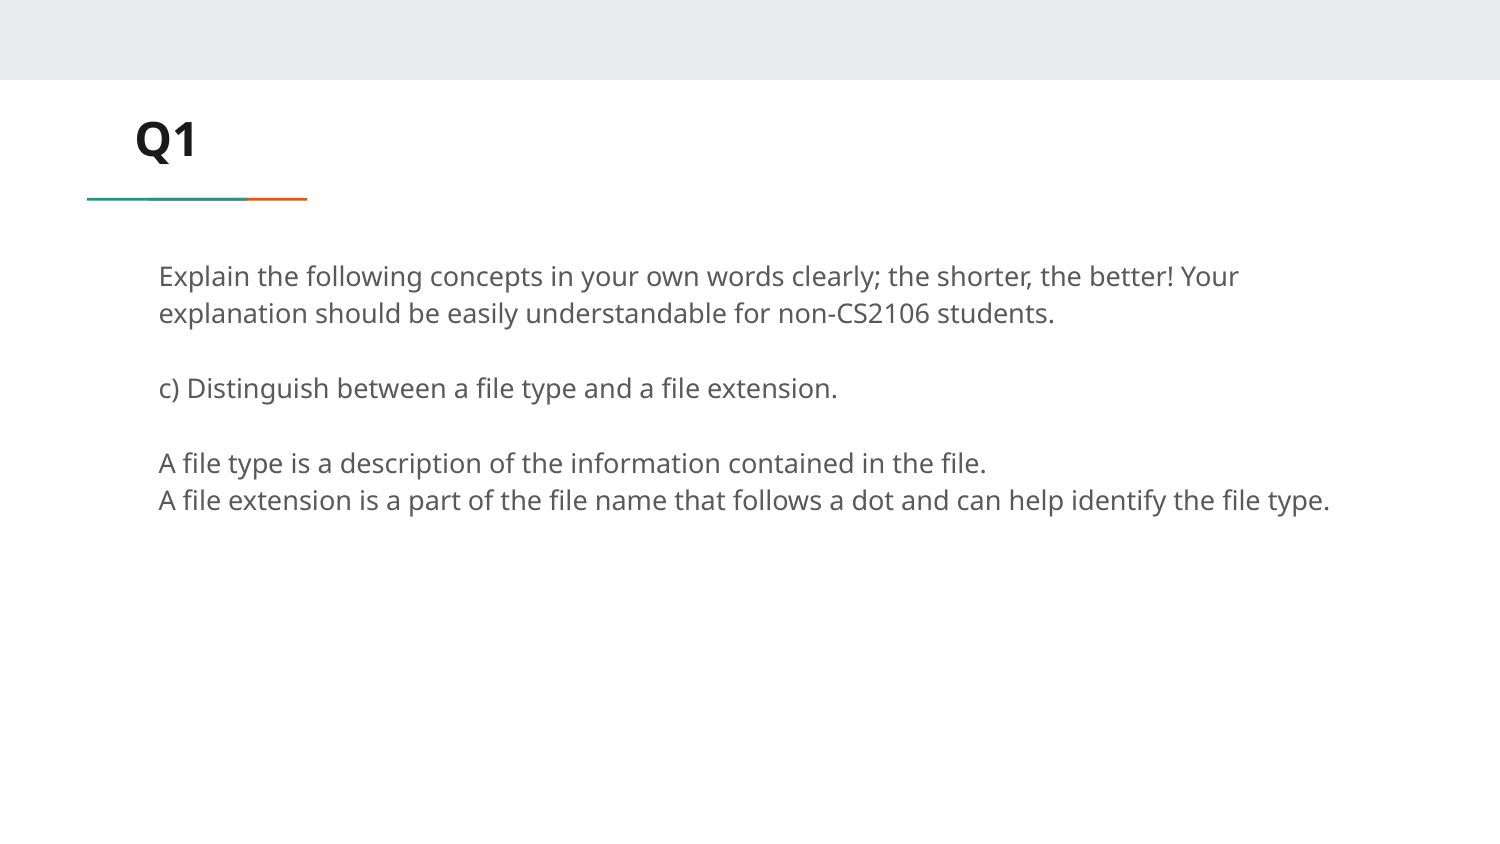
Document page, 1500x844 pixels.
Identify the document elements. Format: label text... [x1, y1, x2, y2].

list Explain the following concepts in your own words clearly; the shorter, the better! Your explanation should be easily understandable for non-CS2106 students. c) Distinguish between a file type and a file extension. A file type is a description of the information contained in the file. A file extension is a part of the file name that follows a dot and can help identify the file type. [119, 239, 1381, 712]
title Q1 [119, 93, 1381, 182]
